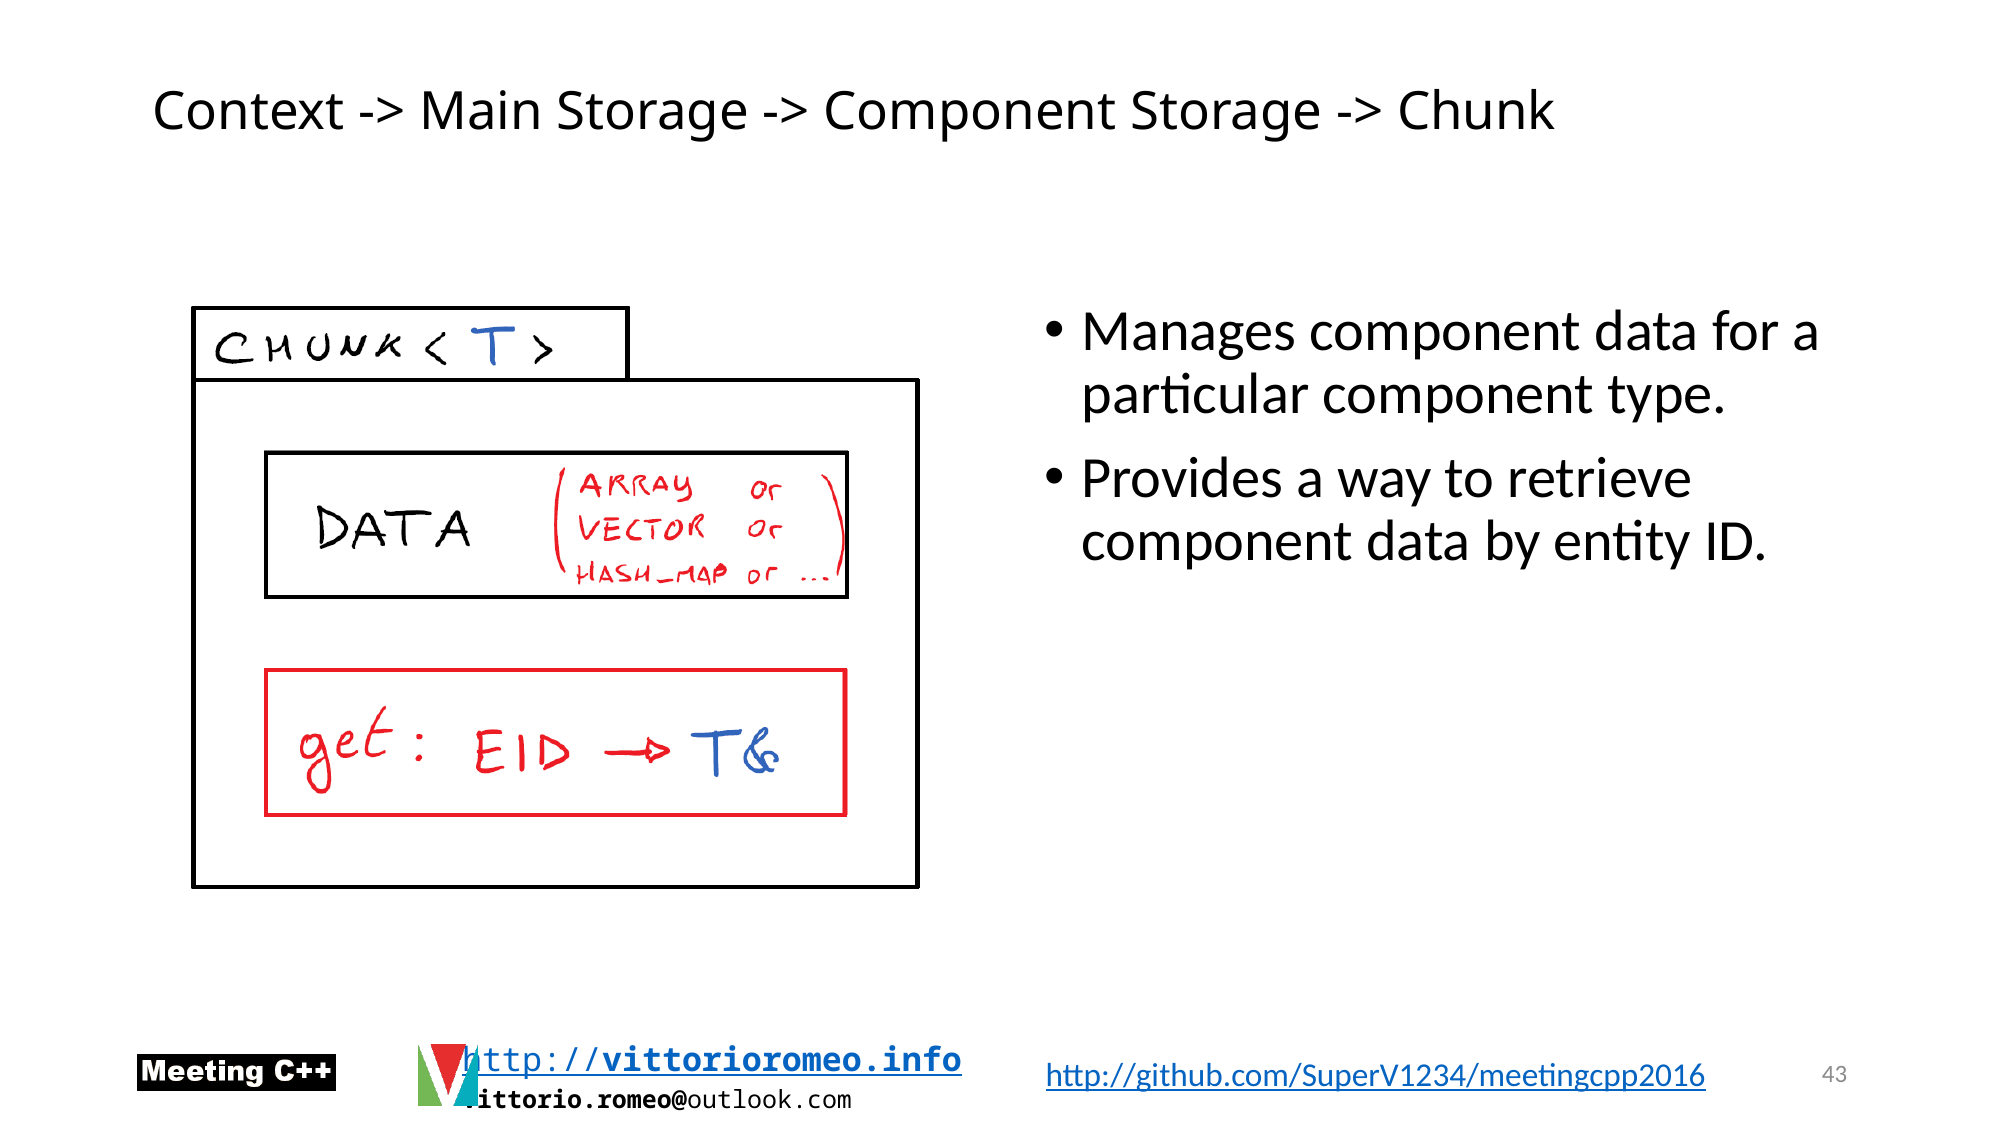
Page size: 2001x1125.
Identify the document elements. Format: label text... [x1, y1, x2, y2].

title Context -> Main Storage -> Component Storage -> Chunk [137, 59, 1863, 166]
picture [177, 292, 937, 909]
picture [137, 1054, 336, 1091]
list Manages component data for a particular component type. Provides a way to retrieve component data by entity ID. [1029, 293, 1863, 993]
picture [418, 1044, 478, 1106]
slide_number 43 [1793, 1042, 1863, 1103]
